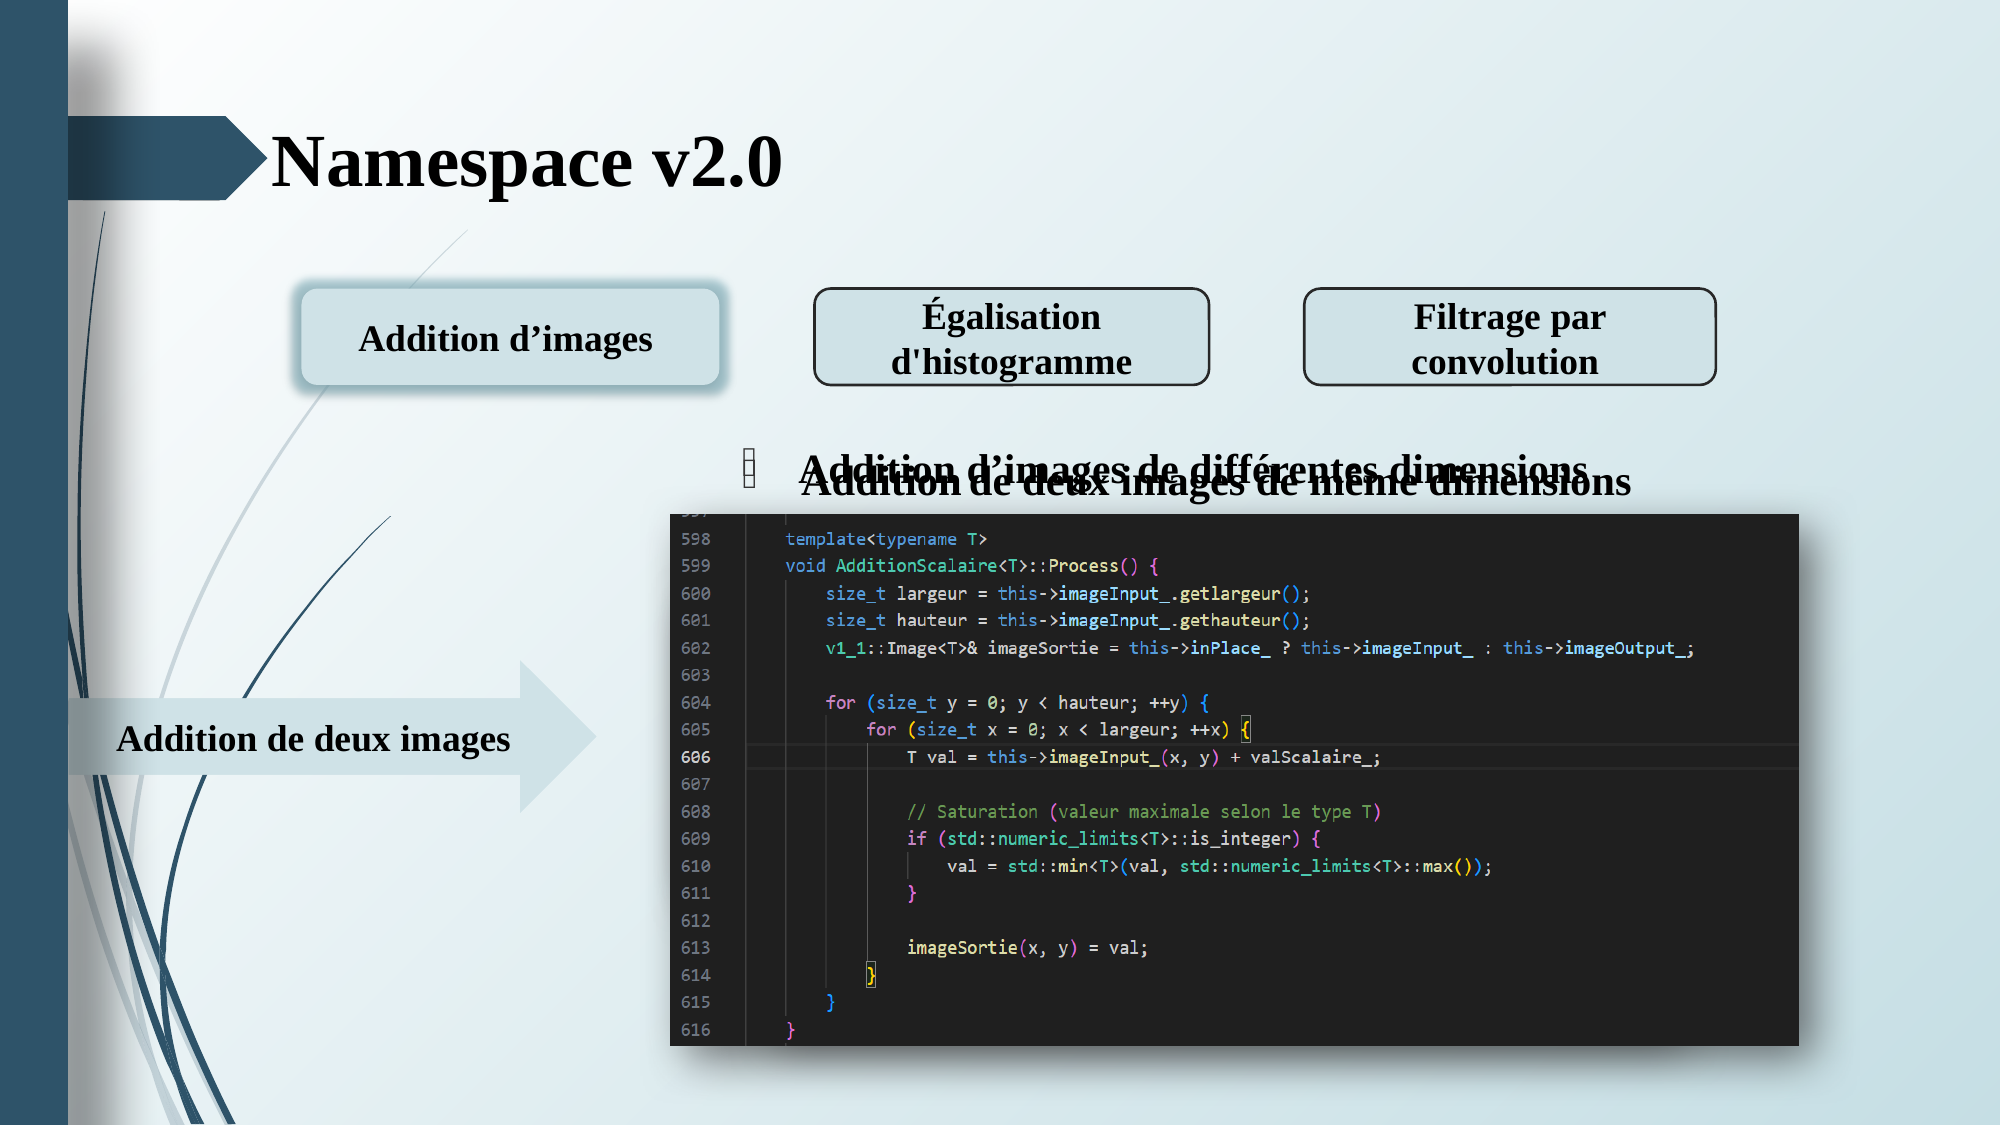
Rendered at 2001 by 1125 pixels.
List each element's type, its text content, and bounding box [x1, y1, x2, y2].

text_box Addition d’images [300, 287, 721, 387]
text_box [148, 114, 269, 202]
text_box Addition d’images de différentes dimensions [727, 434, 1914, 532]
text_box [0, 0, 68, 1125]
picture [669, 514, 1799, 1046]
text_box Addition de deux images [148, 659, 598, 814]
title Namespace v2.0 [256, 103, 1089, 243]
text_box Filtrage par convolution [1302, 287, 1718, 387]
text_box Égalisation d'histogramme [813, 287, 1211, 387]
